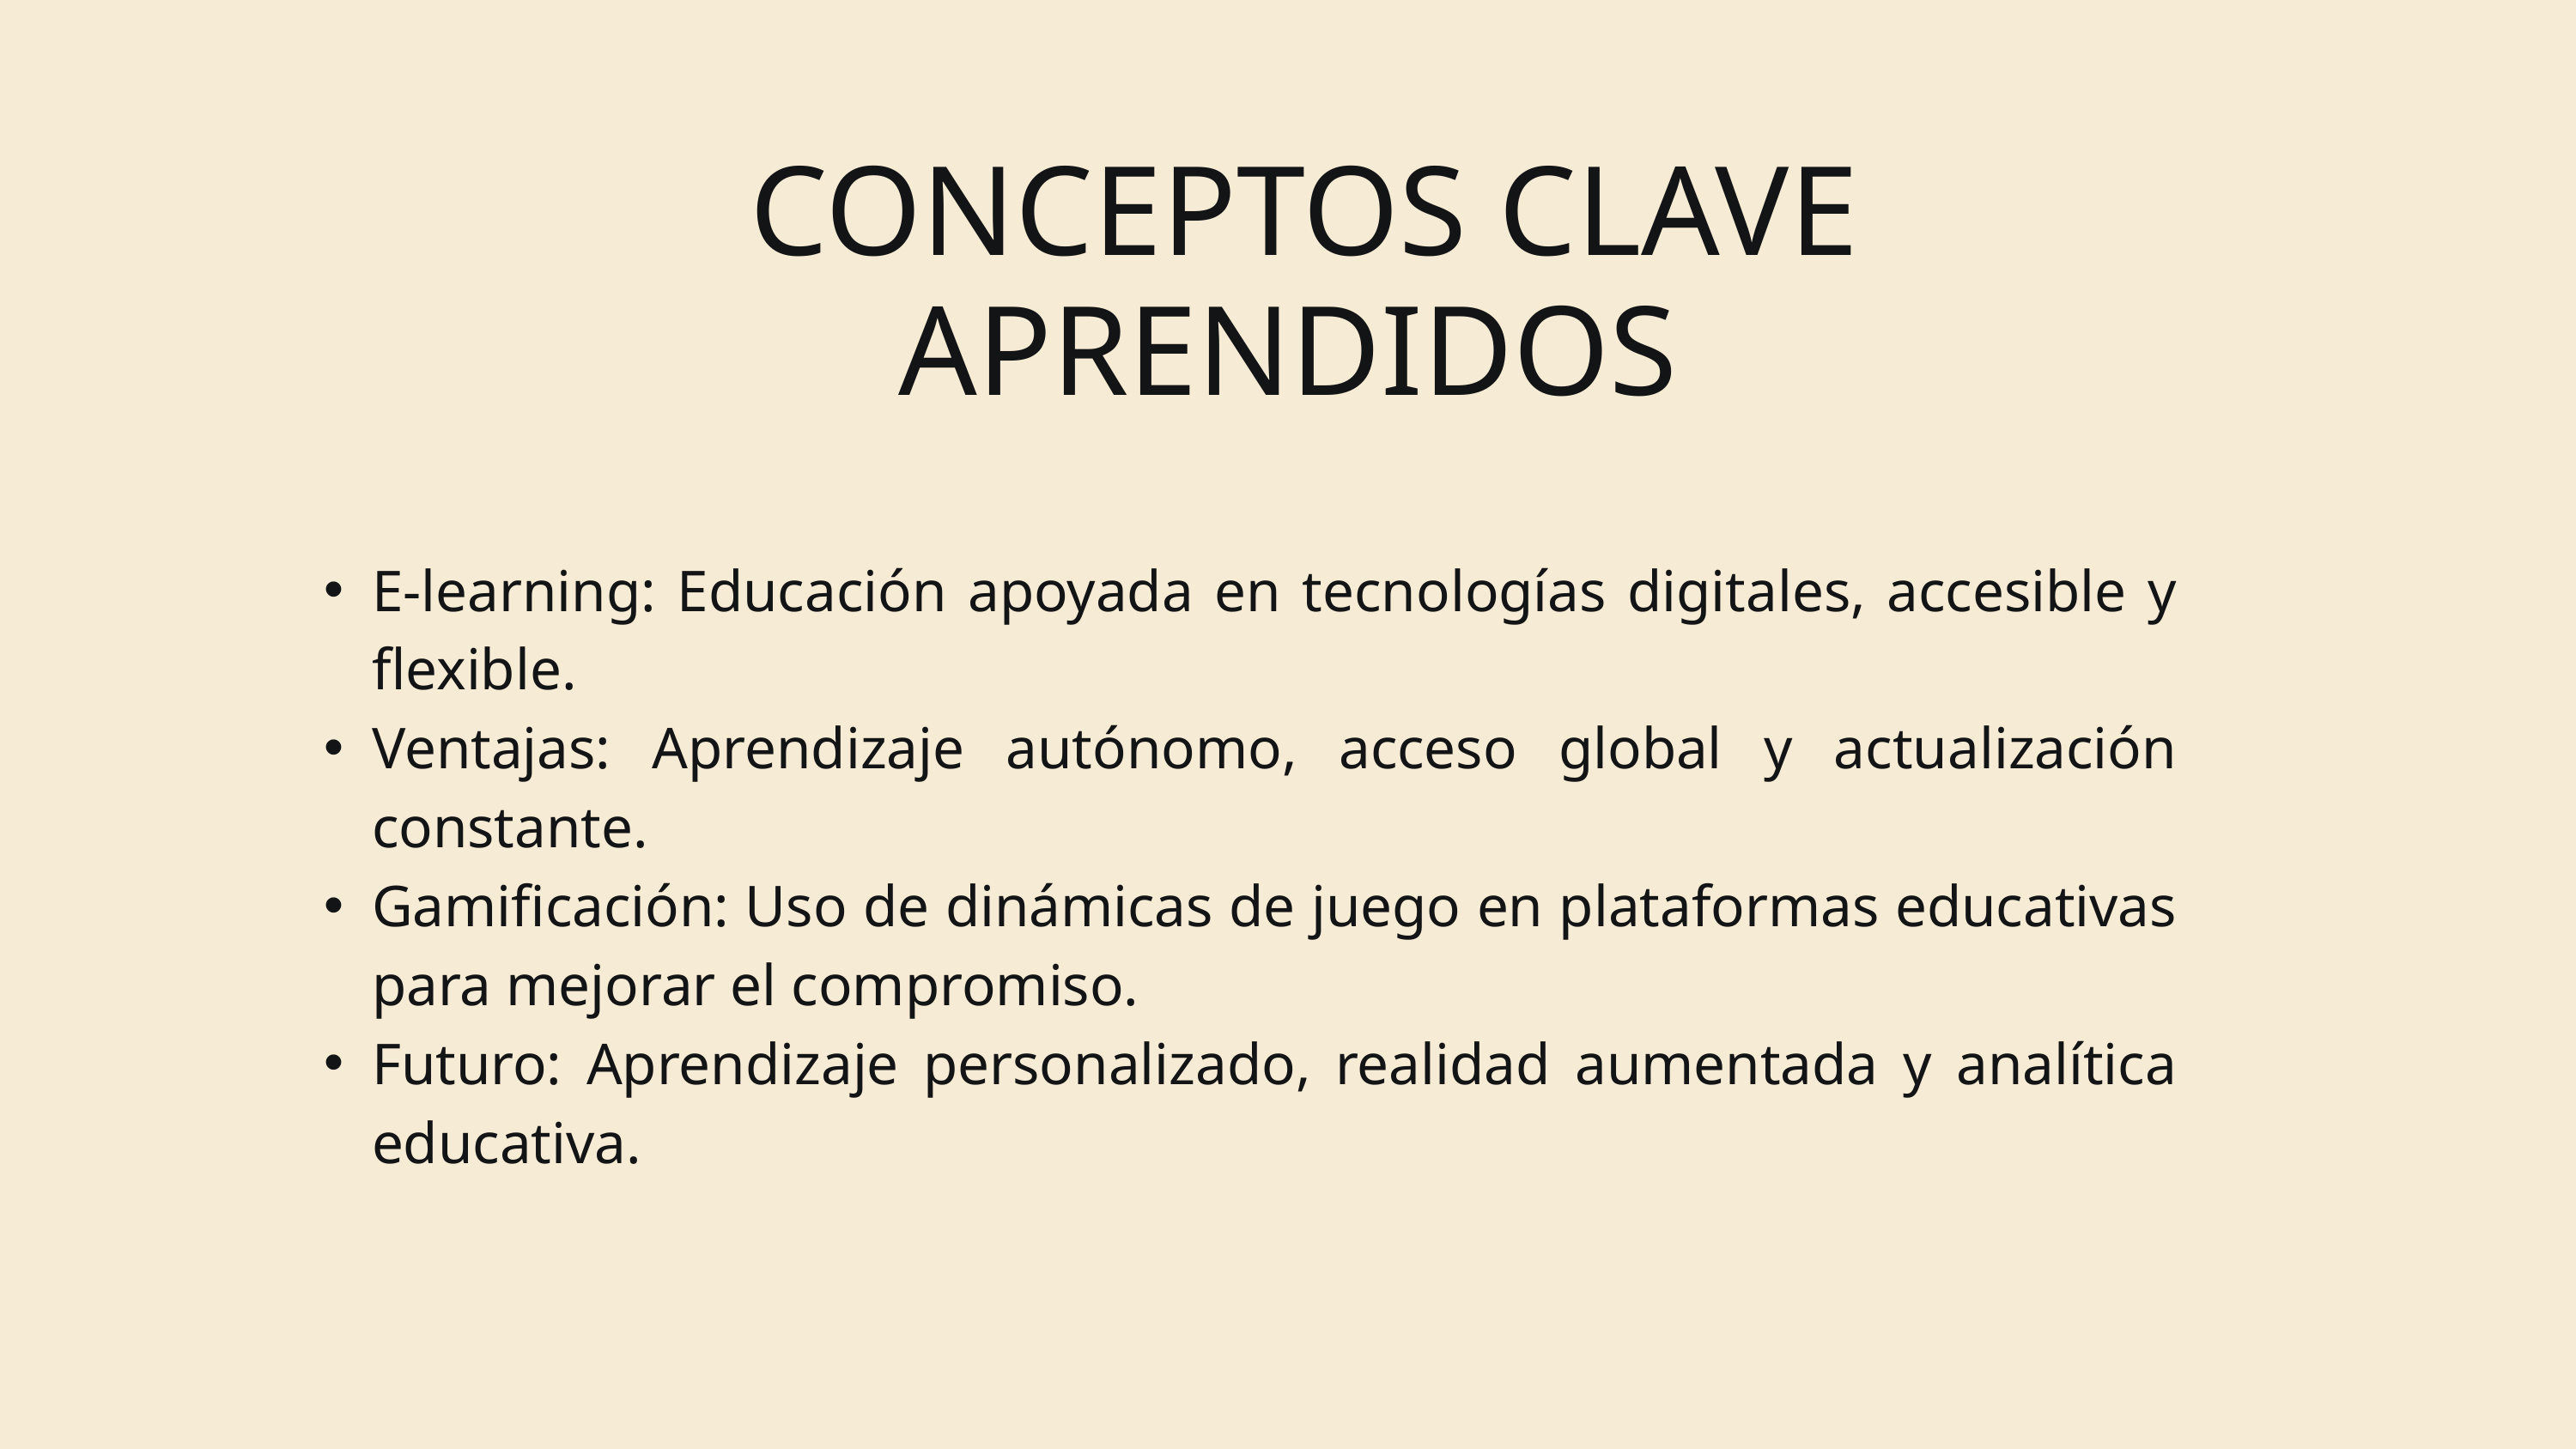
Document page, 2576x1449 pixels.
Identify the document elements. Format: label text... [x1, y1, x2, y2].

text_box CONCEPTOS CLAVE APRENDIDOS [353, 140, 2256, 420]
text_box E-learning: Educación apoyada en tecnologías digitales, accesible y flexible. Ventajas: Aprendizaje autónomo, acceso global y actualización constante. Gamificación: Uso de dinámicas de juego en plataformas educativas para mejorar el compromiso. Futuro: Aprendizaje personalizado, realidad aumentada y analítica educativa. [276, 543, 2179, 1254]
